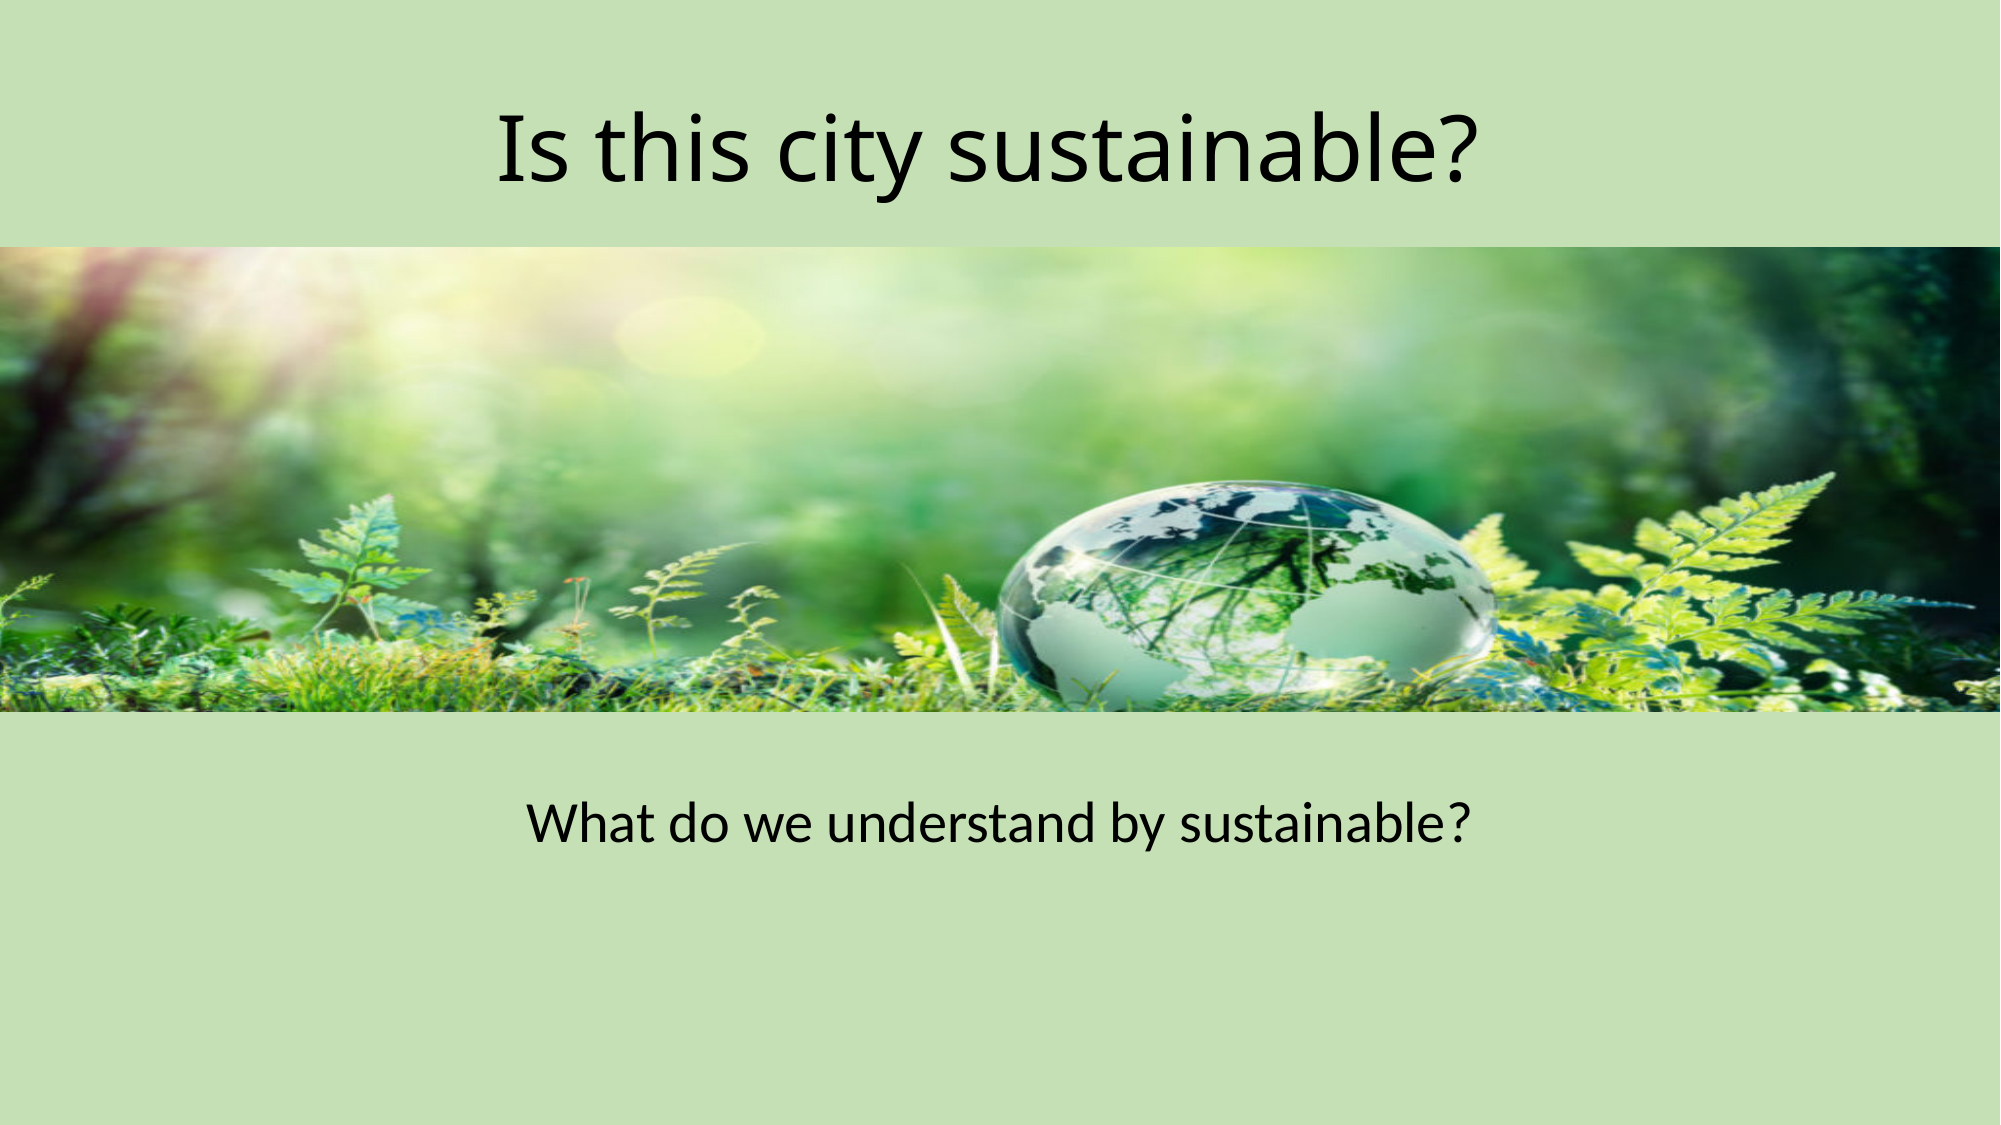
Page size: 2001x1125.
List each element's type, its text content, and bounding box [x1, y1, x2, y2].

picture [0, 247, 2000, 712]
title Is this city sustainable? [137, 59, 1863, 244]
list What do we understand by sustainable? [137, 785, 1863, 1014]
